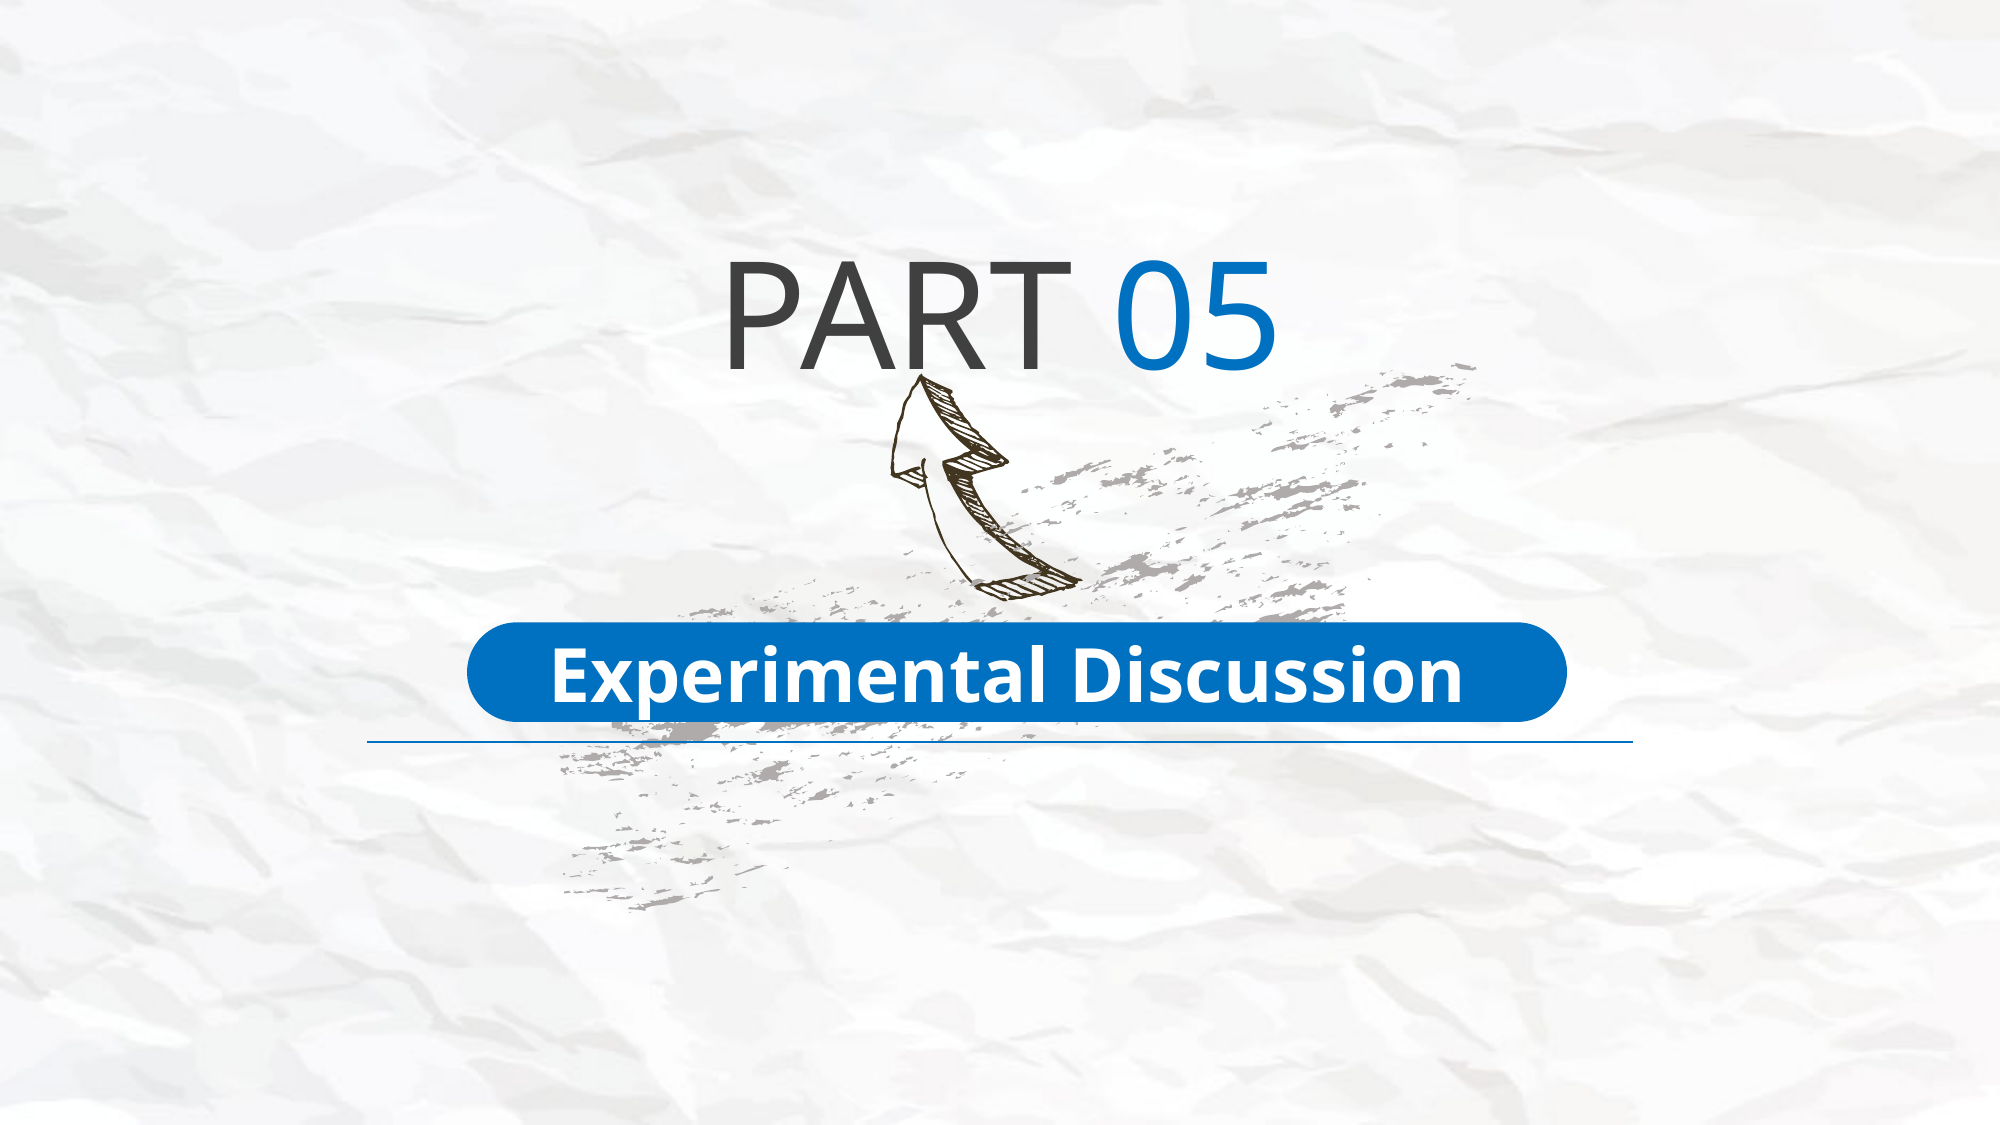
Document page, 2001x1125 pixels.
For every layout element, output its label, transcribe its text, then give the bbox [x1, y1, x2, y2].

text_box [1381, 409, 1396, 415]
text_box [1101, 551, 1198, 587]
text_box [1013, 540, 1033, 552]
text_box [683, 805, 706, 811]
text_box [1350, 426, 1361, 434]
text_box [1174, 527, 1187, 531]
text_box [721, 743, 730, 749]
text_box [867, 600, 879, 606]
text_box [1281, 559, 1292, 564]
text_box [750, 819, 782, 826]
text_box [1256, 603, 1346, 621]
text_box [1326, 439, 1343, 445]
text_box [694, 889, 721, 899]
text_box [1199, 493, 1216, 503]
text_box [743, 759, 794, 786]
text_box [798, 799, 806, 805]
text_box [1021, 571, 1042, 583]
text_box [689, 608, 736, 618]
text_box [1241, 551, 1263, 560]
text_box [641, 723, 721, 741]
text_box [902, 723, 935, 729]
text_box [1352, 445, 1360, 451]
text_box [1410, 407, 1422, 412]
text_box [1174, 573, 1206, 592]
text_box [1133, 592, 1143, 599]
text_box [1382, 372, 1454, 388]
text_box [1221, 558, 1236, 566]
text_box [1175, 486, 1196, 495]
text_box [975, 726, 984, 731]
text_box [980, 606, 1004, 618]
text_box [826, 723, 887, 737]
text_box [942, 616, 954, 621]
text_box [1098, 464, 1168, 498]
text_box [1289, 429, 1299, 435]
text_box [731, 775, 745, 780]
text_box [829, 600, 849, 620]
text_box [948, 599, 964, 609]
text_box [1174, 474, 1189, 484]
text_box [1020, 488, 1030, 494]
text_box [945, 771, 956, 776]
text_box [1276, 534, 1288, 540]
text_box [886, 726, 902, 740]
text_box [1383, 442, 1394, 449]
text_box [1432, 388, 1460, 396]
text_box [560, 766, 576, 776]
text_box [700, 875, 714, 886]
text_box [596, 851, 626, 865]
text_box [700, 852, 708, 857]
text_box [1175, 536, 1186, 545]
text_box [670, 855, 716, 866]
text_box [1238, 593, 1262, 608]
text_box [1265, 580, 1333, 604]
text_box [1067, 556, 1079, 562]
text_box [1060, 499, 1077, 512]
text_box [959, 723, 969, 730]
text_box [1209, 475, 1360, 532]
text_box [759, 605, 776, 614]
text_box [730, 746, 738, 753]
text_box [689, 792, 699, 797]
text_box [581, 843, 622, 851]
text_box [1313, 561, 1330, 571]
text_box [976, 535, 996, 544]
text_box [882, 793, 896, 797]
text_box [782, 781, 814, 799]
text_box [1200, 561, 1215, 573]
text_box [846, 586, 860, 595]
text_box [1261, 575, 1280, 582]
text_box [571, 743, 687, 777]
text_box [906, 573, 916, 580]
text_box [755, 723, 826, 734]
text_box [722, 808, 732, 812]
text_box [721, 723, 748, 729]
text_box [1328, 384, 1378, 418]
text_box [627, 895, 691, 911]
text_box [890, 408, 972, 583]
text_box [785, 617, 798, 621]
text_box [1337, 530, 1345, 535]
text_box [611, 723, 644, 735]
text_box [734, 865, 768, 876]
picture [0, 0, 2000, 1125]
text_box [844, 801, 854, 808]
text_box [1295, 560, 1312, 568]
text_box [933, 408, 1083, 602]
text_box [715, 845, 731, 851]
text_box [670, 840, 683, 846]
text_box [1270, 432, 1327, 453]
text_box [654, 844, 668, 849]
text_box [1034, 485, 1046, 491]
text_box [776, 734, 786, 738]
text_box [1050, 459, 1112, 485]
text_box [1000, 522, 1033, 536]
text_box [831, 590, 844, 595]
text_box [842, 773, 853, 780]
text_box [559, 754, 570, 759]
text_box [638, 793, 649, 798]
text_box [1080, 576, 1120, 593]
text_box [615, 825, 634, 832]
text_box [890, 756, 918, 769]
text_box [838, 751, 853, 757]
text_box [1207, 541, 1227, 552]
text_box [1214, 604, 1232, 613]
text_box [606, 895, 634, 900]
text_box [1163, 447, 1177, 455]
text_box Experimental Discussion [466, 621, 1569, 723]
text_box [1226, 568, 1241, 577]
text_box [875, 775, 887, 783]
text_box [1378, 372, 1387, 377]
text_box [689, 881, 699, 887]
text_box [990, 521, 1015, 532]
text_box [1024, 615, 1033, 621]
text_box [1331, 586, 1347, 596]
text_box [819, 725, 830, 729]
text_box [968, 578, 988, 590]
text_box [955, 771, 967, 779]
text_box [573, 888, 611, 894]
text_box [653, 888, 673, 895]
text_box [710, 801, 726, 812]
text_box [571, 853, 587, 858]
text_box [807, 788, 840, 801]
text_box [1037, 518, 1062, 527]
text_box [625, 836, 667, 852]
text_box [1163, 454, 1197, 466]
text_box [1159, 541, 1170, 550]
text_box [1020, 734, 1037, 739]
text_box [883, 609, 912, 621]
text_box [903, 549, 914, 556]
text_box [1251, 419, 1273, 436]
text_box [726, 818, 743, 824]
text_box [614, 811, 622, 819]
text_box [937, 733, 953, 741]
text_box [958, 578, 967, 585]
text_box [861, 797, 879, 804]
text_box PART 05 [701, 212, 1298, 408]
text_box [1451, 363, 1477, 371]
text_box [716, 780, 733, 785]
text_box [870, 744, 893, 756]
